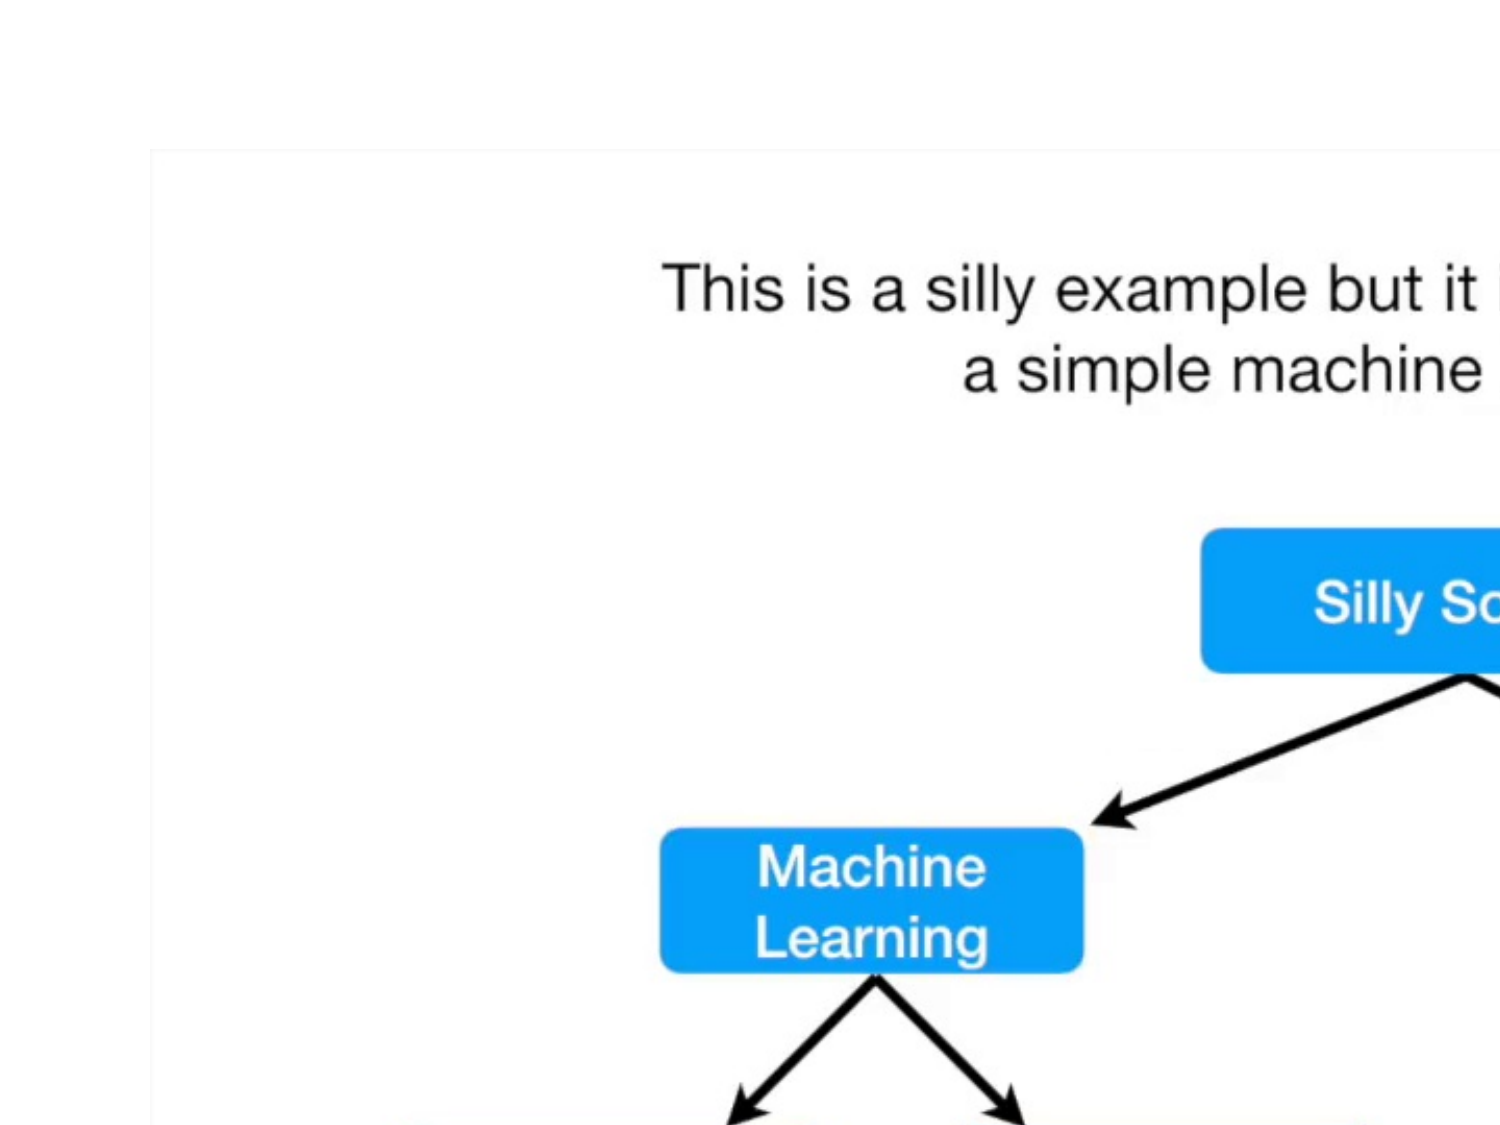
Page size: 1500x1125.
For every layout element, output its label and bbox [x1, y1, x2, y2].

picture [149, 149, 1500, 1125]
